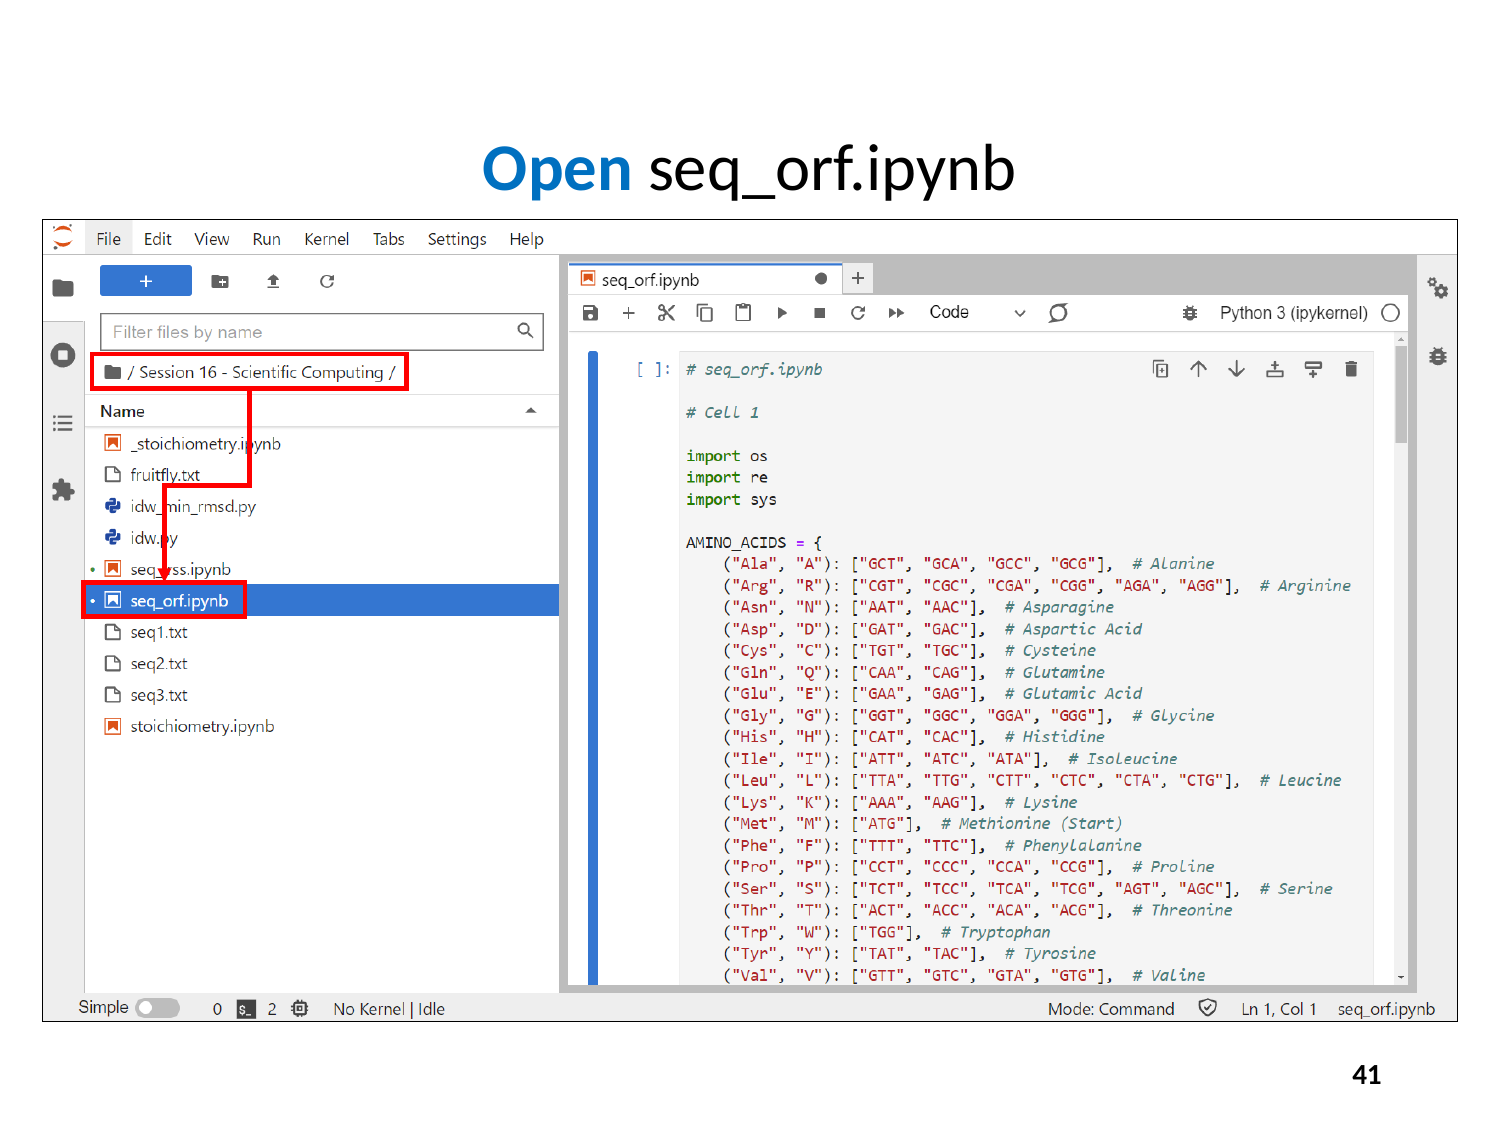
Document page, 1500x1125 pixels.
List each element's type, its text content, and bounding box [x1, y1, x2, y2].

picture [42, 219, 1458, 1022]
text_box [110, 442, 304, 529]
slide_number 41 [1059, 1042, 1397, 1103]
title Open seq_orf.ipynb [103, 59, 1397, 219]
